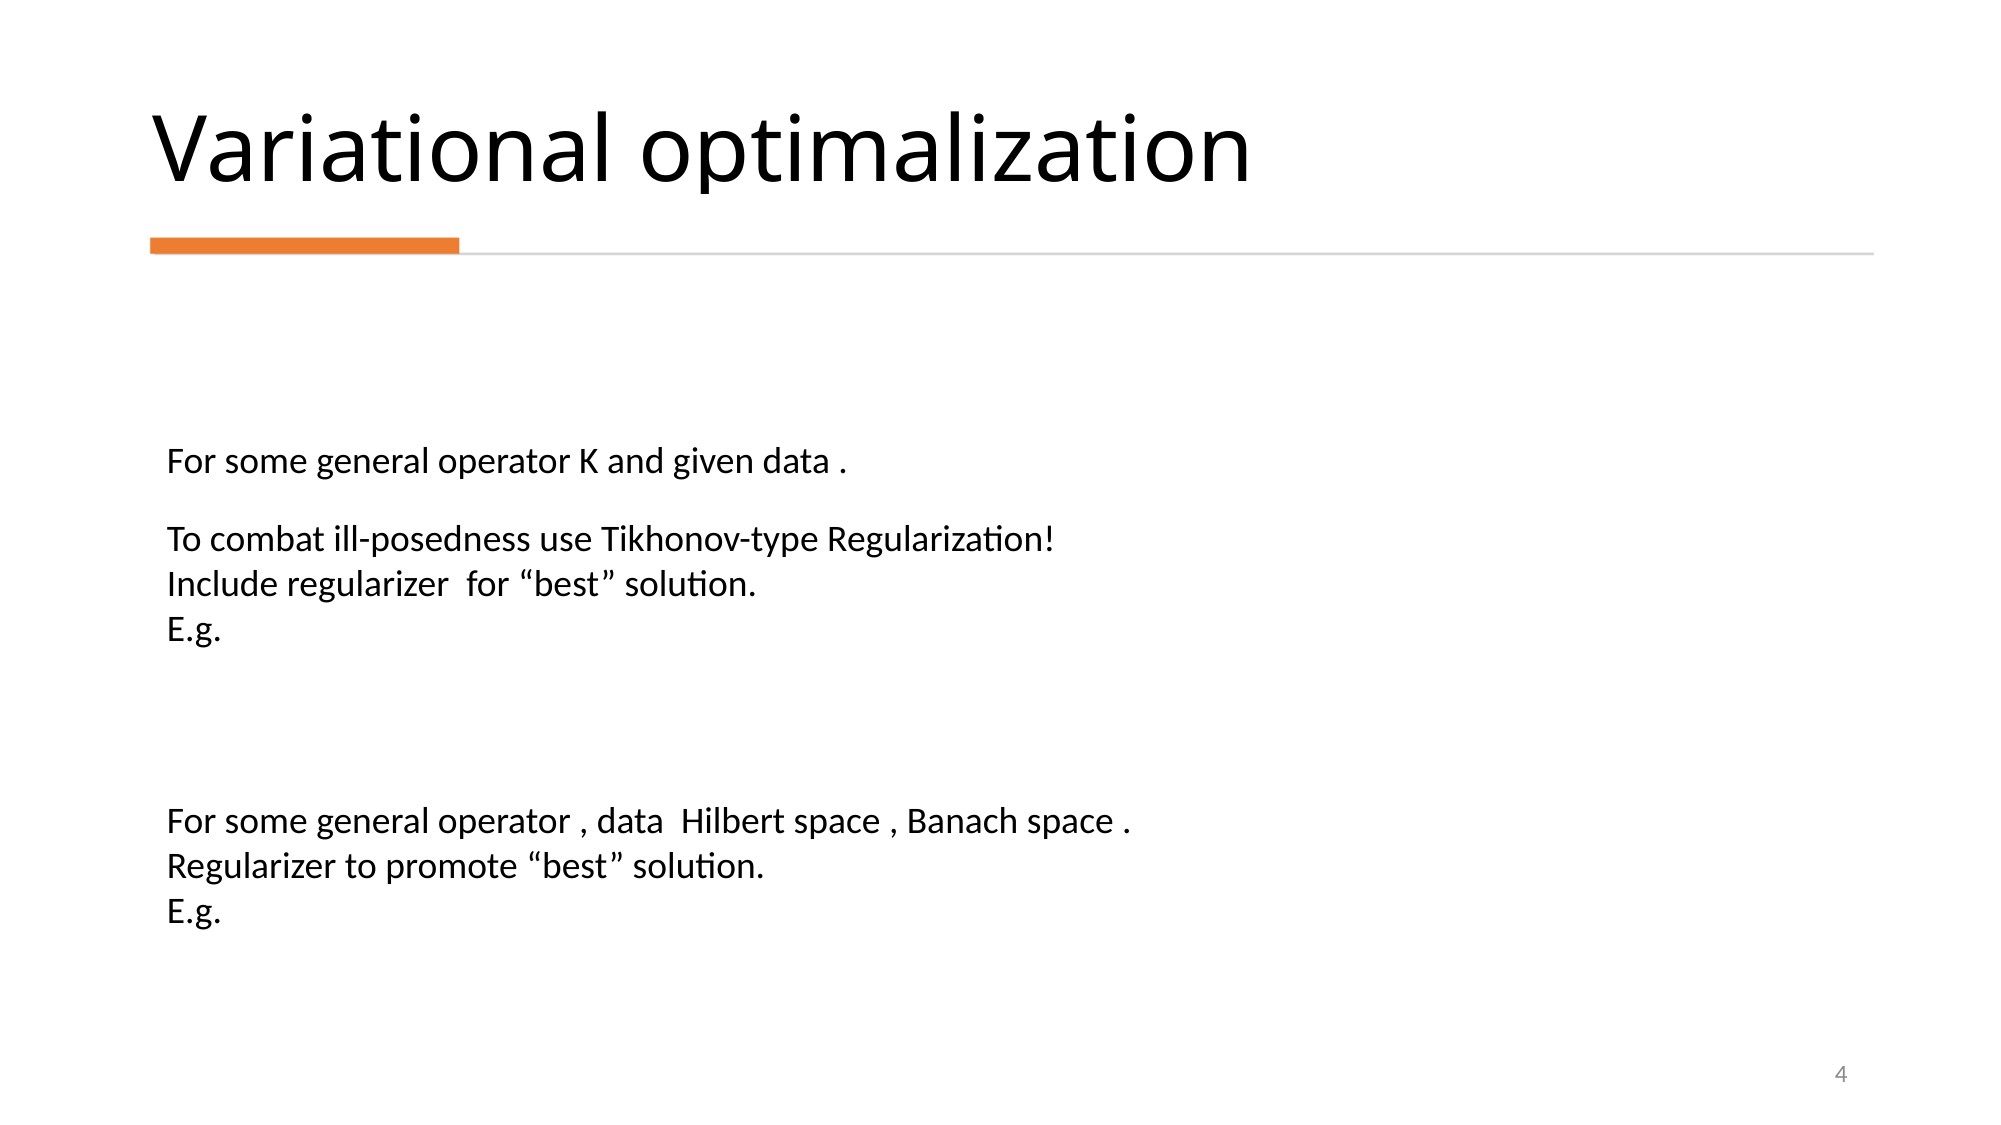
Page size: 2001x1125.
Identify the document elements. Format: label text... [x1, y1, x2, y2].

title Variational optimalization [138, 41, 1862, 194]
picture [102, 194, 1910, 294]
slide_number 4 [1412, 1042, 1863, 1103]
